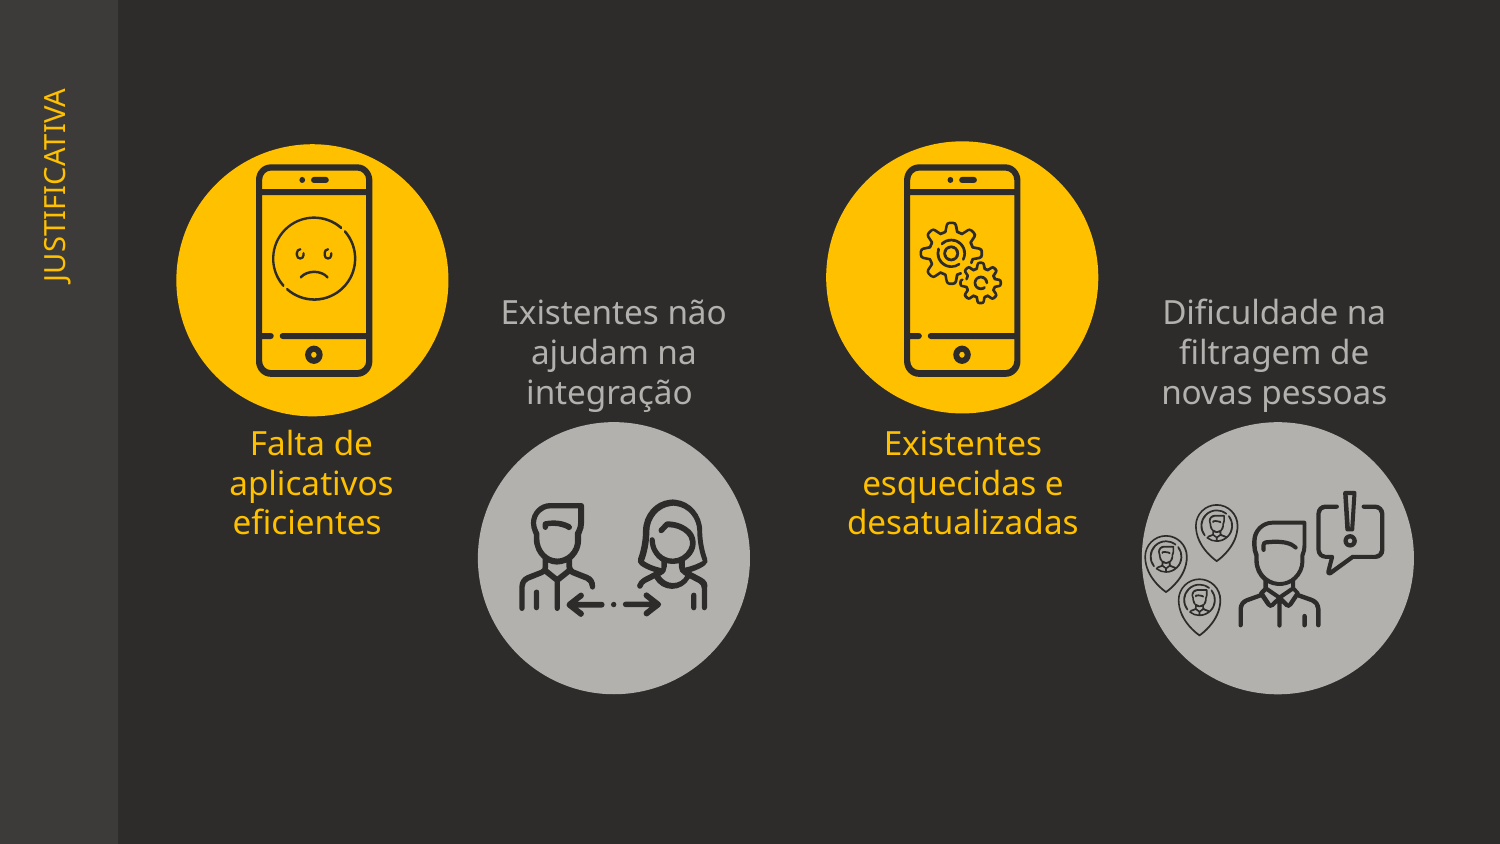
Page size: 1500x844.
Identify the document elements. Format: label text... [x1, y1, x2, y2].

title Falta de aplicativos eficientes [176, 416, 447, 547]
text_box Existentes esquecidas e desatualizadas [827, 416, 1099, 547]
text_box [903, 164, 1021, 378]
text_box [826, 141, 1099, 414]
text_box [519, 499, 709, 618]
title Existentes não ajudam na integração [477, 280, 751, 423]
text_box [255, 164, 373, 378]
title Dificuldade na filtragem de novas pessoas [1120, 280, 1429, 423]
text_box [1144, 534, 1188, 594]
title JUSTIFICATIVA [20, 73, 108, 540]
text_box [1144, 423, 1414, 695]
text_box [1177, 578, 1222, 637]
text_box [477, 423, 751, 695]
text_box [176, 144, 449, 416]
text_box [1194, 503, 1233, 563]
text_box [1238, 490, 1385, 628]
